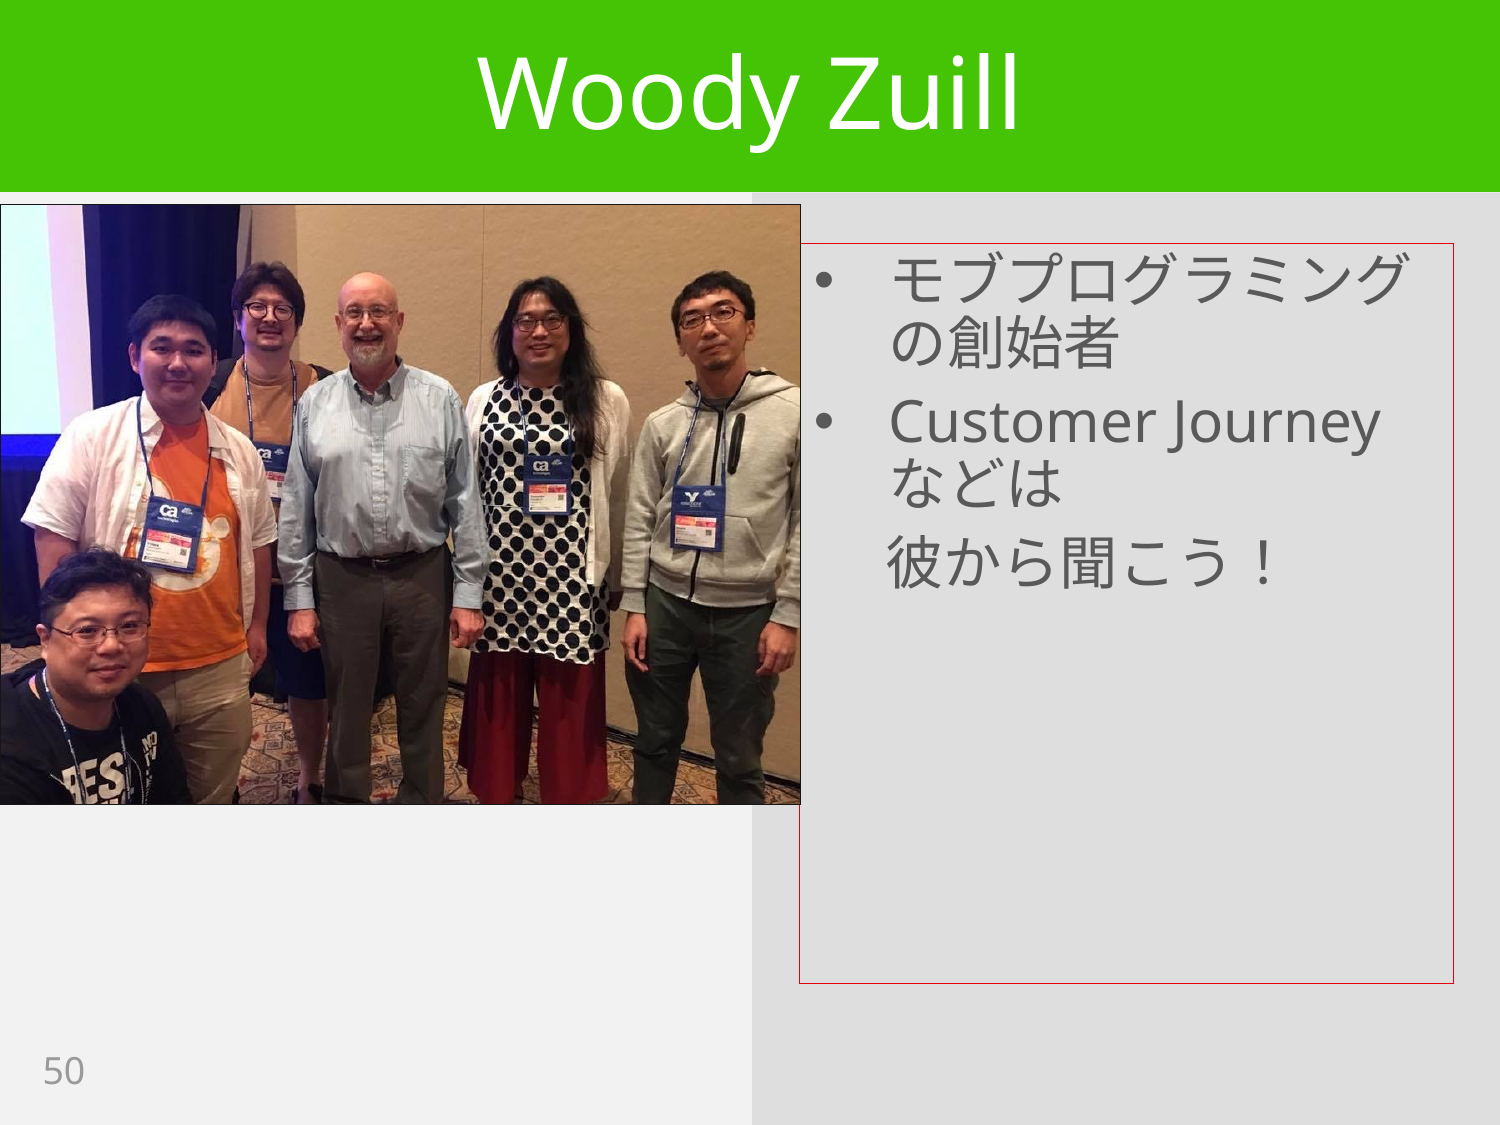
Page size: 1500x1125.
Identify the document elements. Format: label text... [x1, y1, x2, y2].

list モブプログラミングの創始者 Customer Journey などは 彼から聞こう！ [799, 243, 1454, 984]
title Woody Zuill [0, 53, 1500, 140]
slide_number 50 [27, 1042, 146, 1102]
picture [0, 204, 801, 805]
